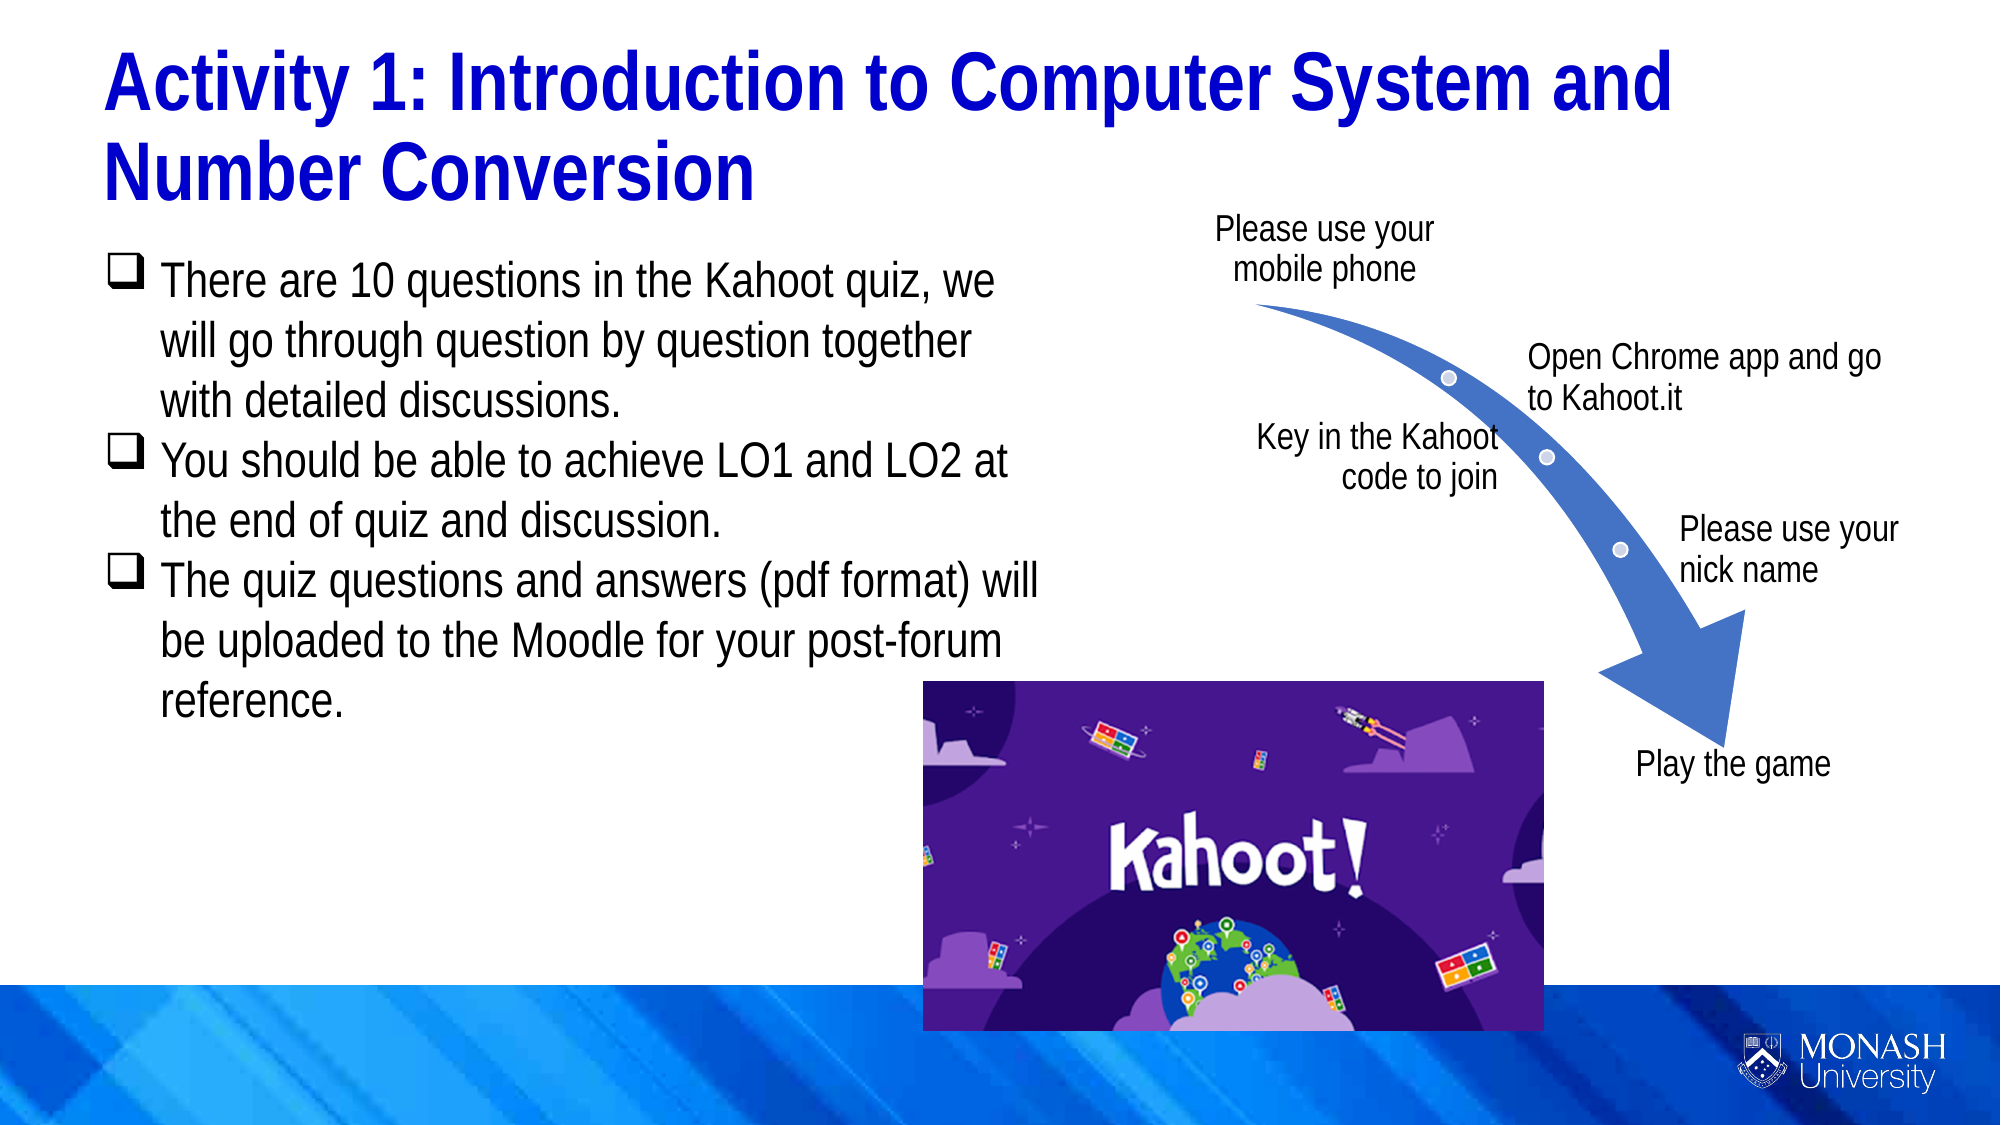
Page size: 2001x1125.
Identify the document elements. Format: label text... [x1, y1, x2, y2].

picture [0, 681, 2000, 1125]
text_box There are 10 questions in the Kahoot quiz, we will go through question by question together with detailed discussions. You should be able to achieve LO1 and LO2 at the end of quiz and discussion. The quiz questions and answers (pdf format) will be uploaded to the Moodle for your post-forum reference. [89, 239, 1066, 735]
list Activity 1: Introduction to Computer System and Number Conversion [89, 31, 1955, 152]
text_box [1190, 91, 1915, 943]
